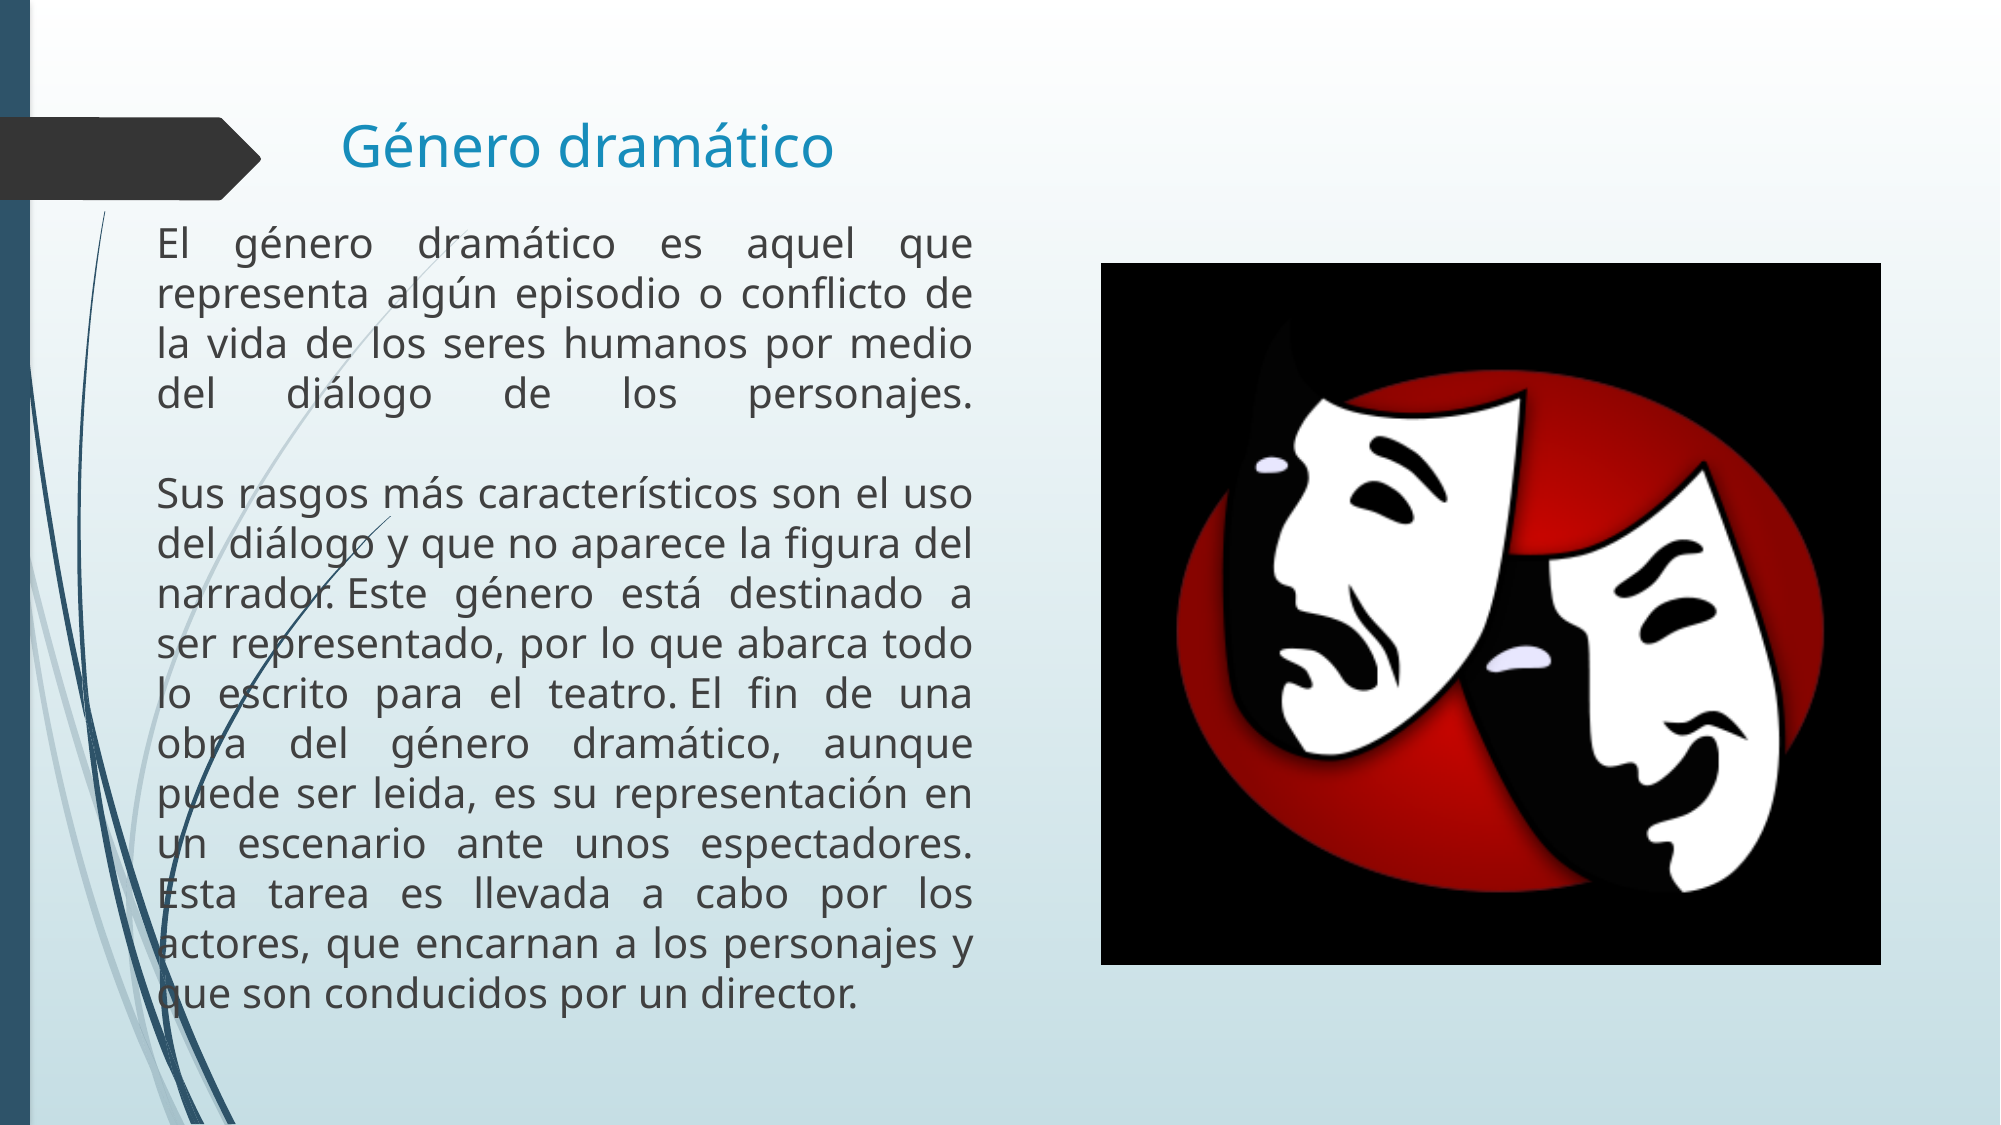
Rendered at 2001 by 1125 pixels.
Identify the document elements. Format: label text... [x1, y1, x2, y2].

list El género dramático es aquel que representa algún episodio o conflicto de la vida de los seres humanos por medio del diálogo de los personajes. Sus rasgos más característicos son el uso del diálogo y que no aparece la figura del narrador. Este género está destinado a ser representado, por lo que abarca todo lo escrito para el teatro. El fin de una obra del género dramático, aunque puede ser leida, es su representación en un escenario ante unos espectadores. Esta tarea es llevada a cabo por los actores, que encarnan a los personajes y que son conducidos por un director. [141, 209, 990, 1080]
title Género dramático [325, 26, 901, 187]
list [1100, 263, 1881, 965]
